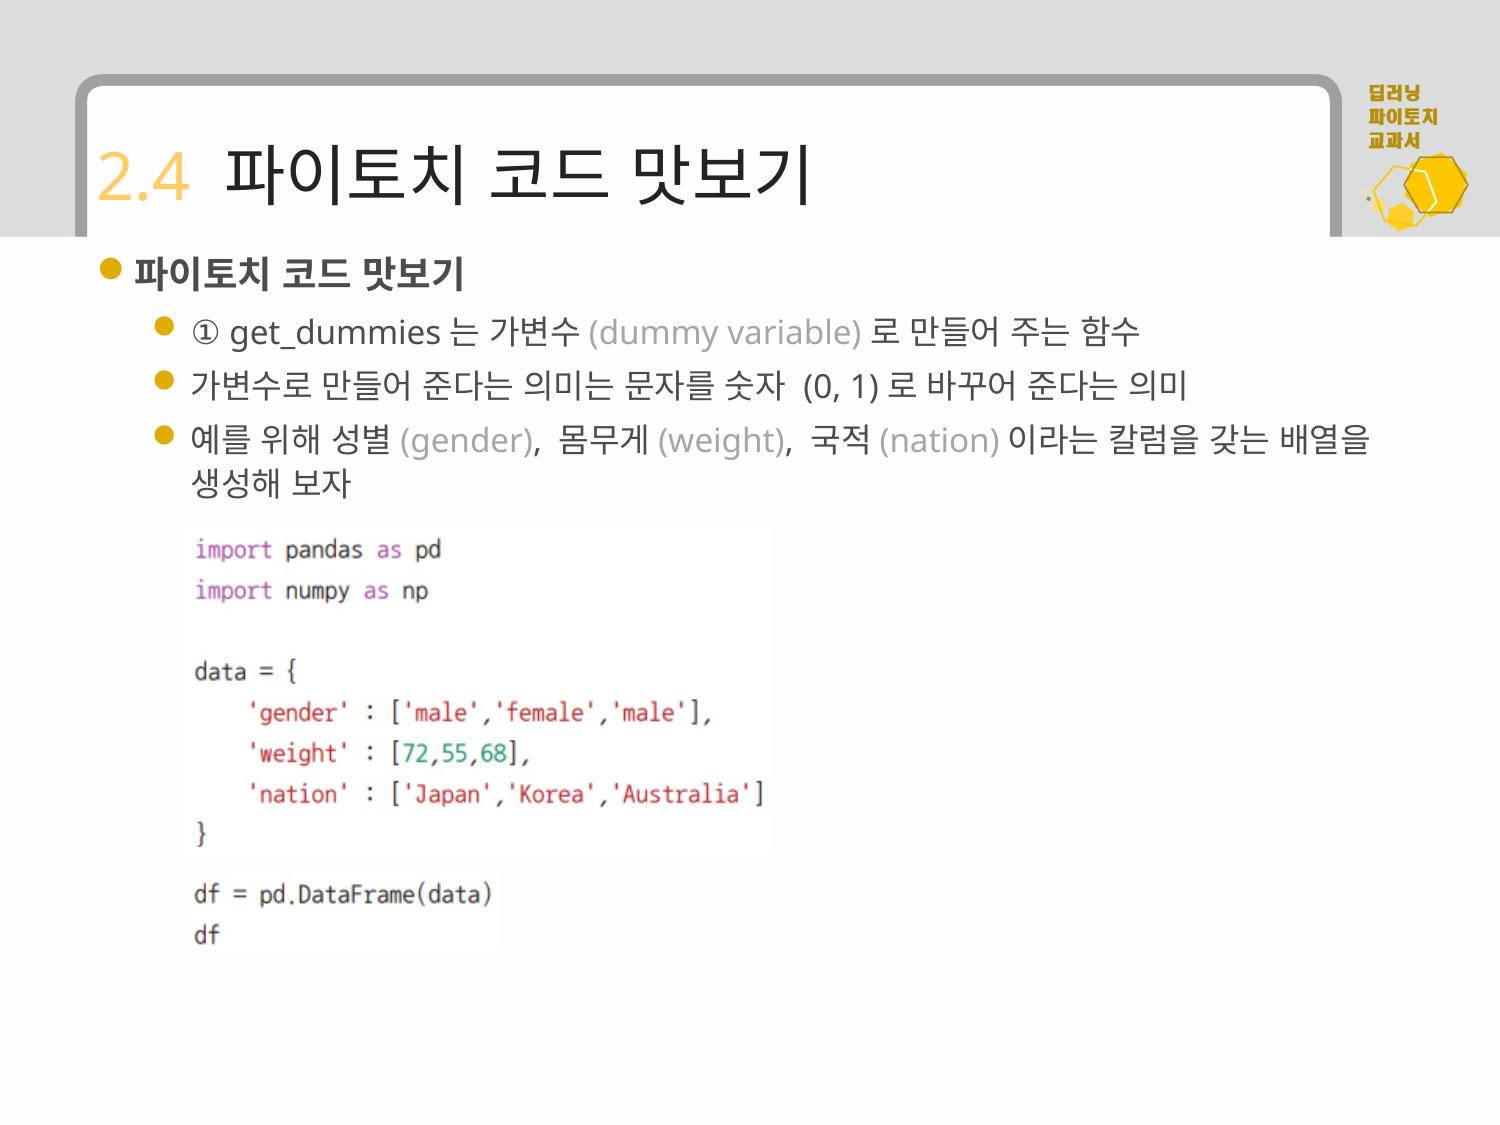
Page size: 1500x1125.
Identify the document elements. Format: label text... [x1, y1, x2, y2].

title 2.4 파이토치 코드 맛보기 [81, 90, 1412, 222]
list 파이토치 코드 맛보기 ① get_dummies는 가변수(dummy variable)로 만들어 주는 함수 가변수로 만들어 준다는 의미는 문자를 숫자 (0, 1)로 바꾸어 준다는 의미 예를 위해 성별(gender), 몸무게(weight), 국적(nation)이라는 칼럼을 갖는 배열을 생성해 보자 [81, 239, 1412, 1054]
picture [0, 0, 1500, 1125]
